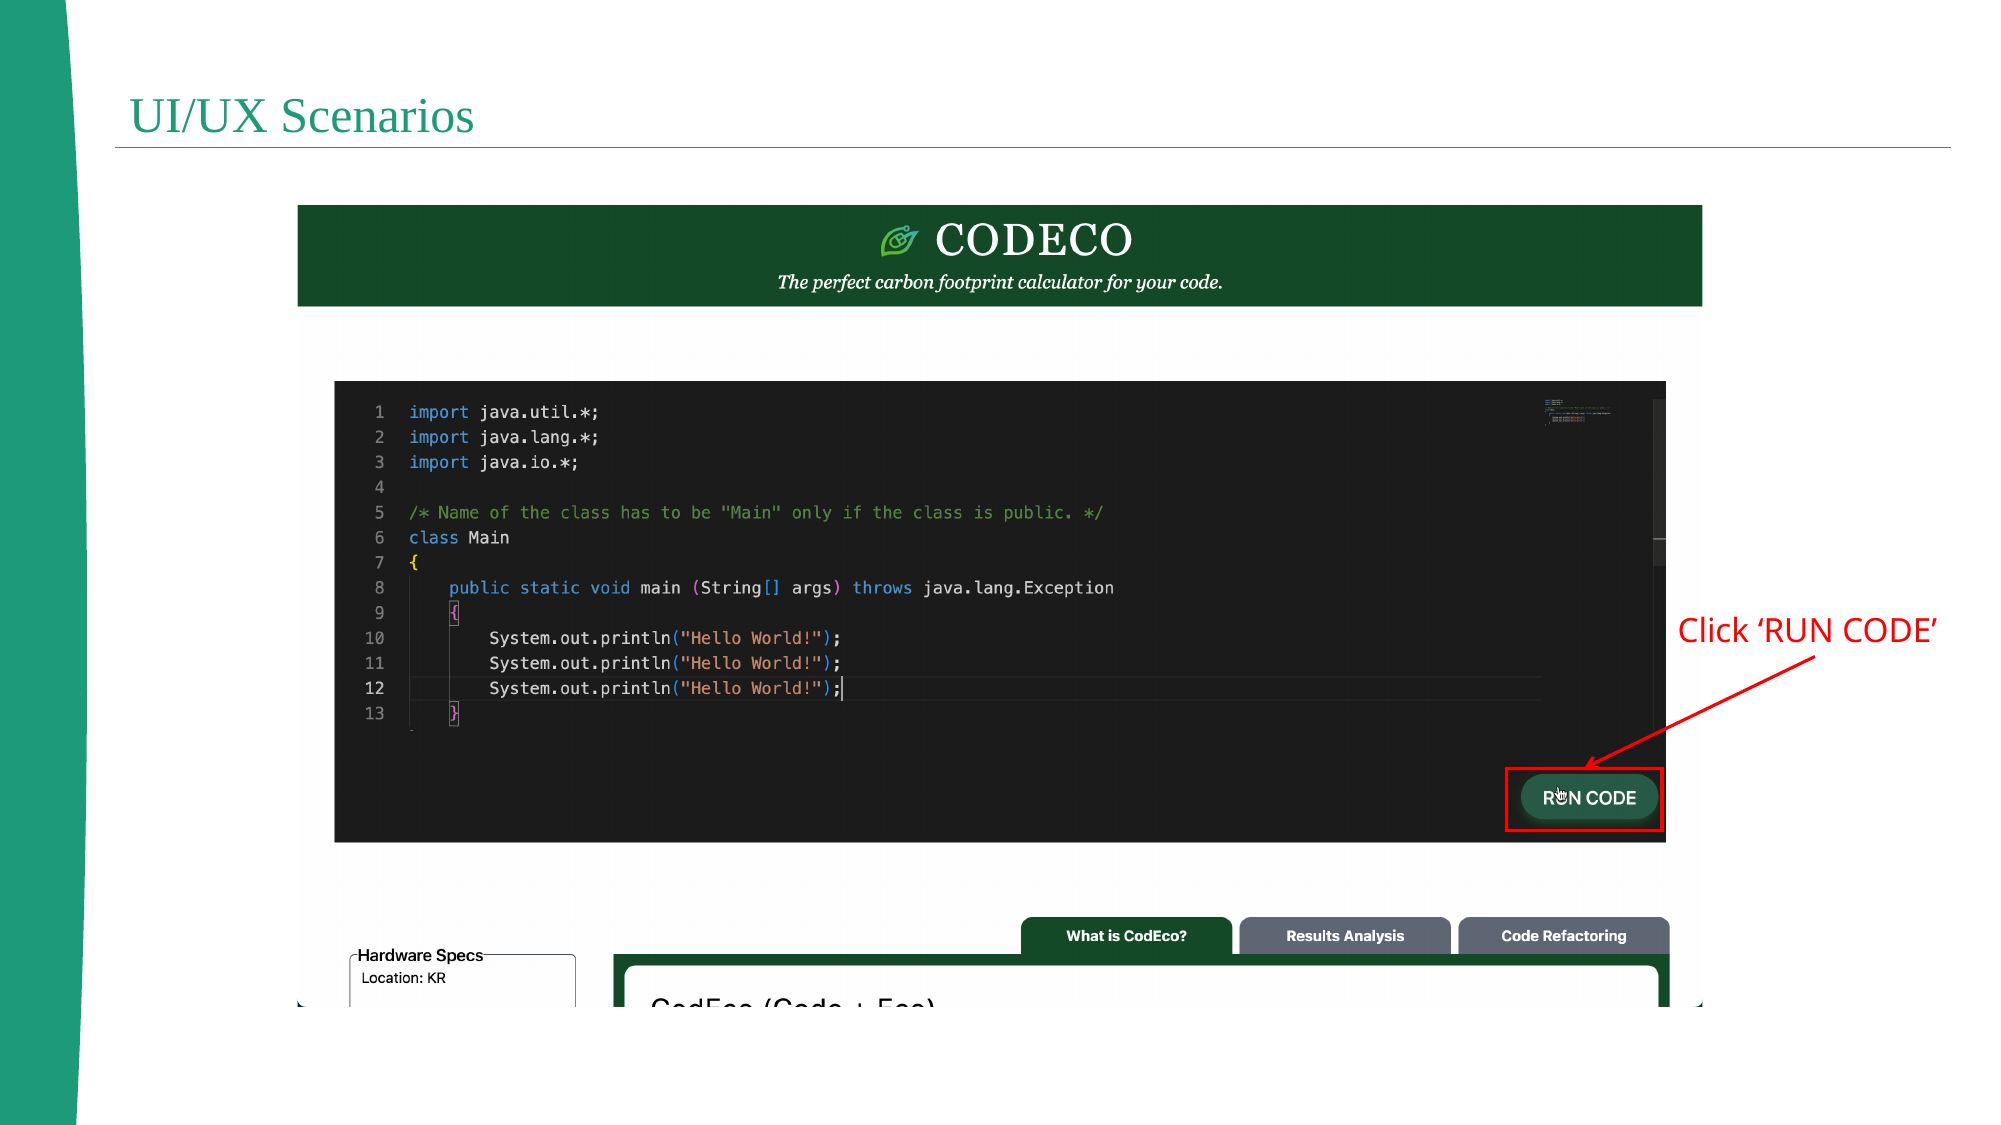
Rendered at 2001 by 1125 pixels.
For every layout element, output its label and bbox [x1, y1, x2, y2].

text_box [1505, 601, 1968, 832]
picture [297, 205, 1703, 1007]
text_box [114, 75, 1952, 151]
text_box [0, 0, 89, 1125]
